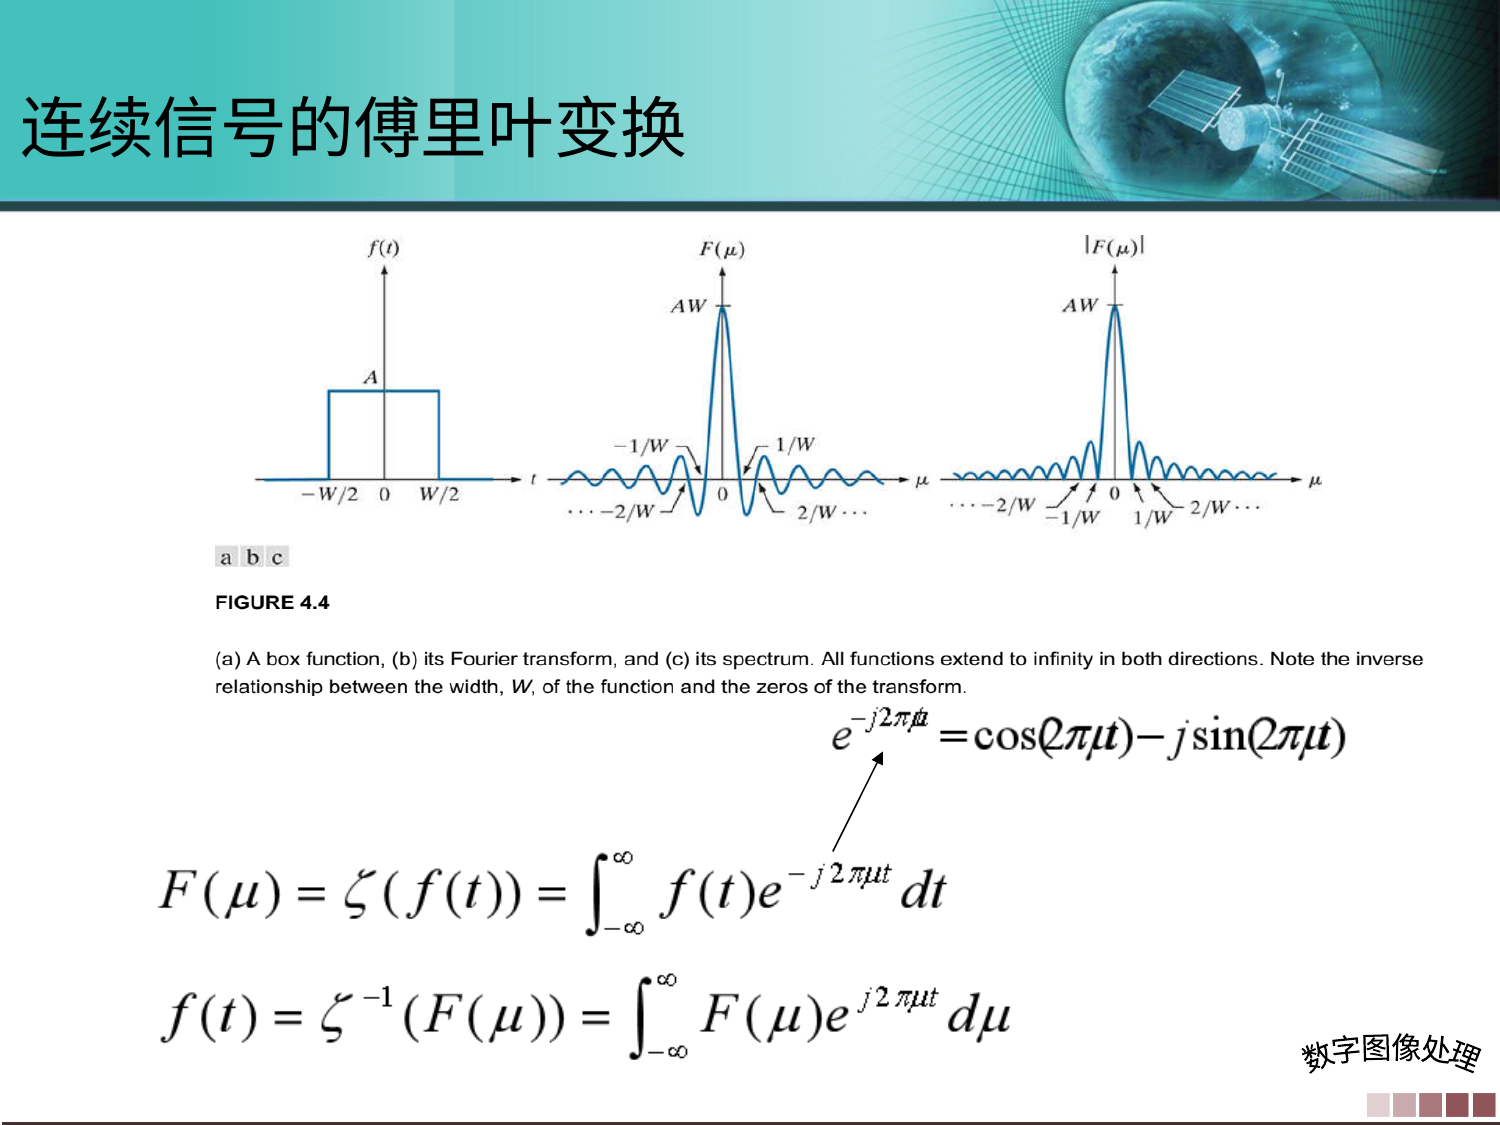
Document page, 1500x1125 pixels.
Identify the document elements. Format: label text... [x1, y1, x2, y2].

picture [0, 0, 1500, 213]
picture [1367, 1093, 1496, 1117]
picture [149, 214, 1432, 1071]
text_box 连续信号的傅里叶变换 [5, 78, 798, 173]
